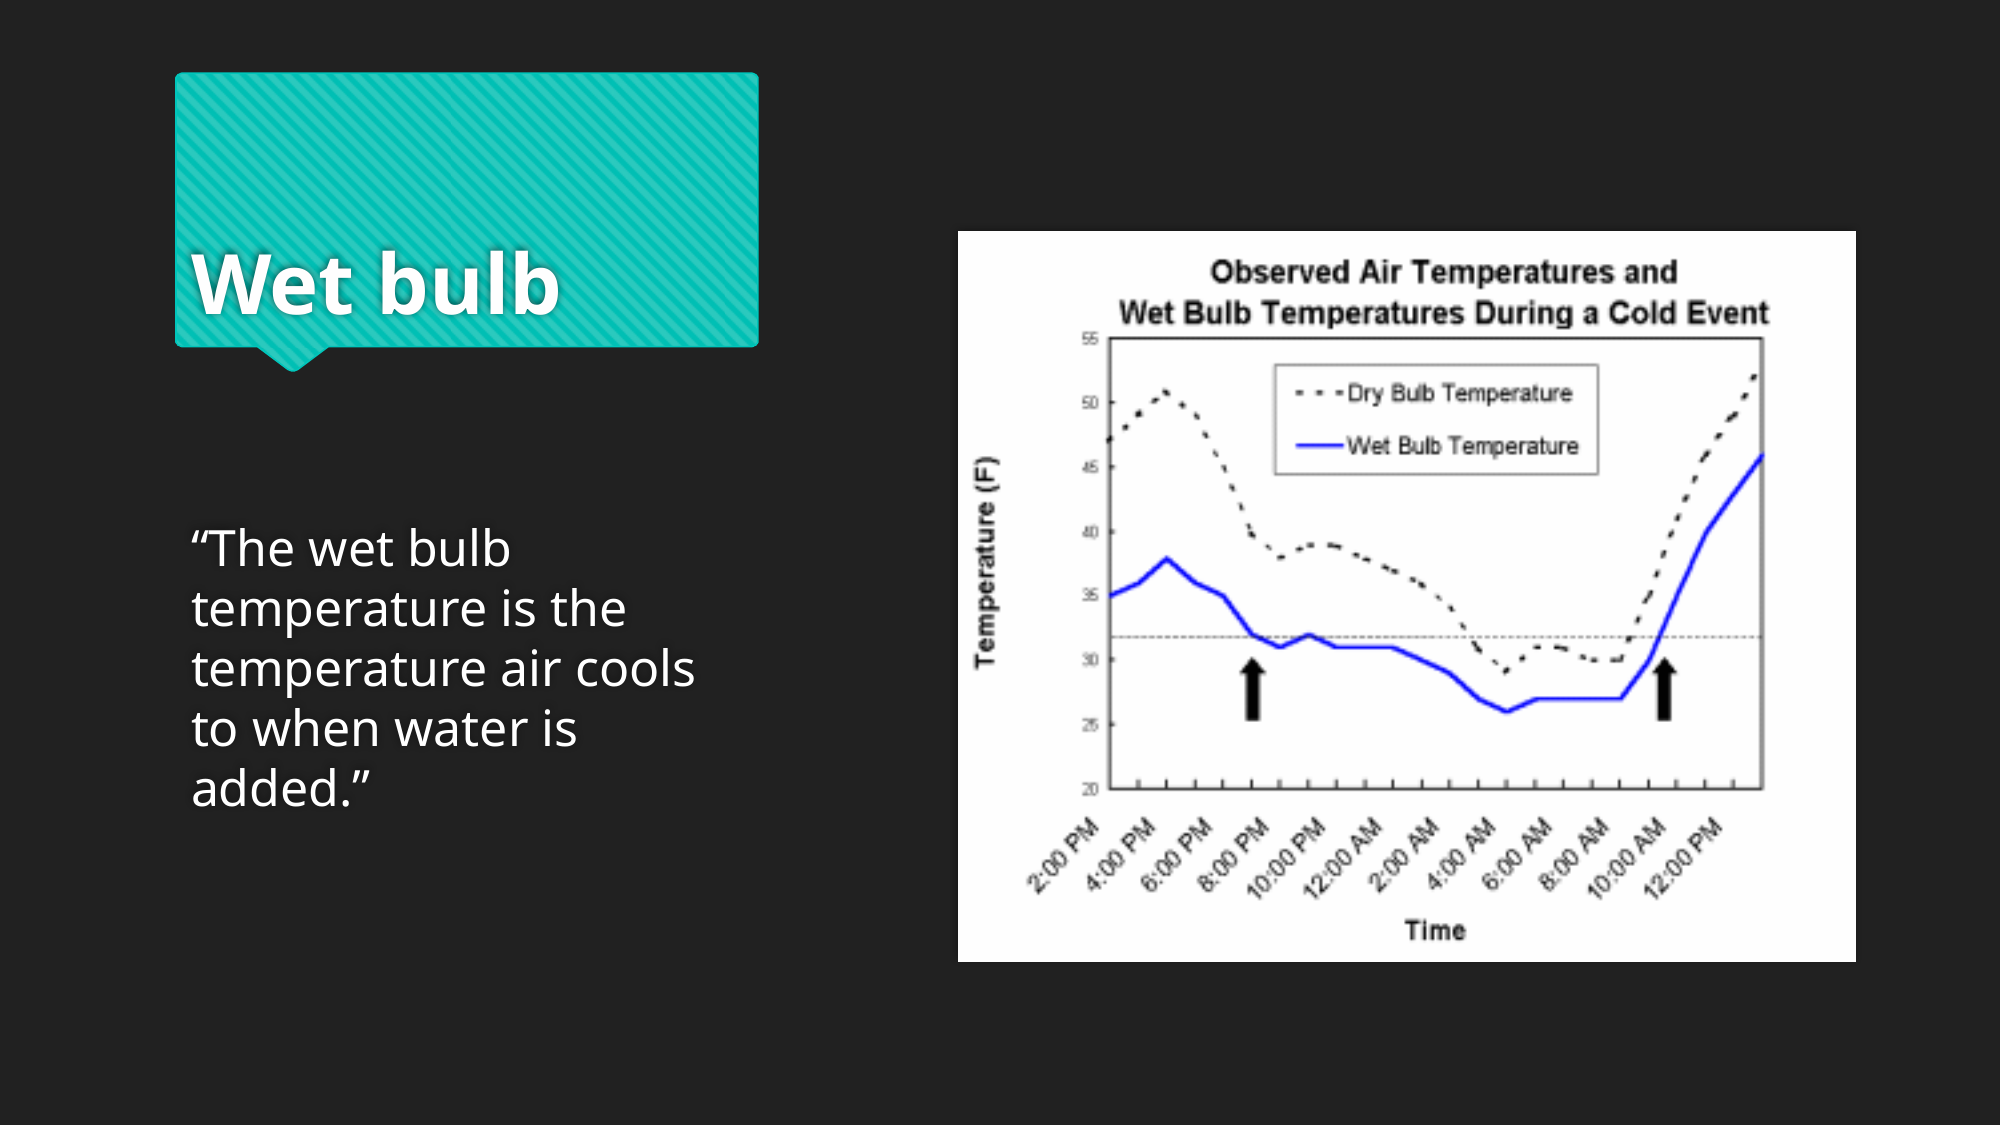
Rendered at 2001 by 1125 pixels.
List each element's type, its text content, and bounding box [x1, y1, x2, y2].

list “The wet bulb temperature is the temperature air cools to when water is added.” [176, 370, 758, 962]
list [958, 231, 1856, 962]
title Wet bulb [176, 73, 758, 339]
